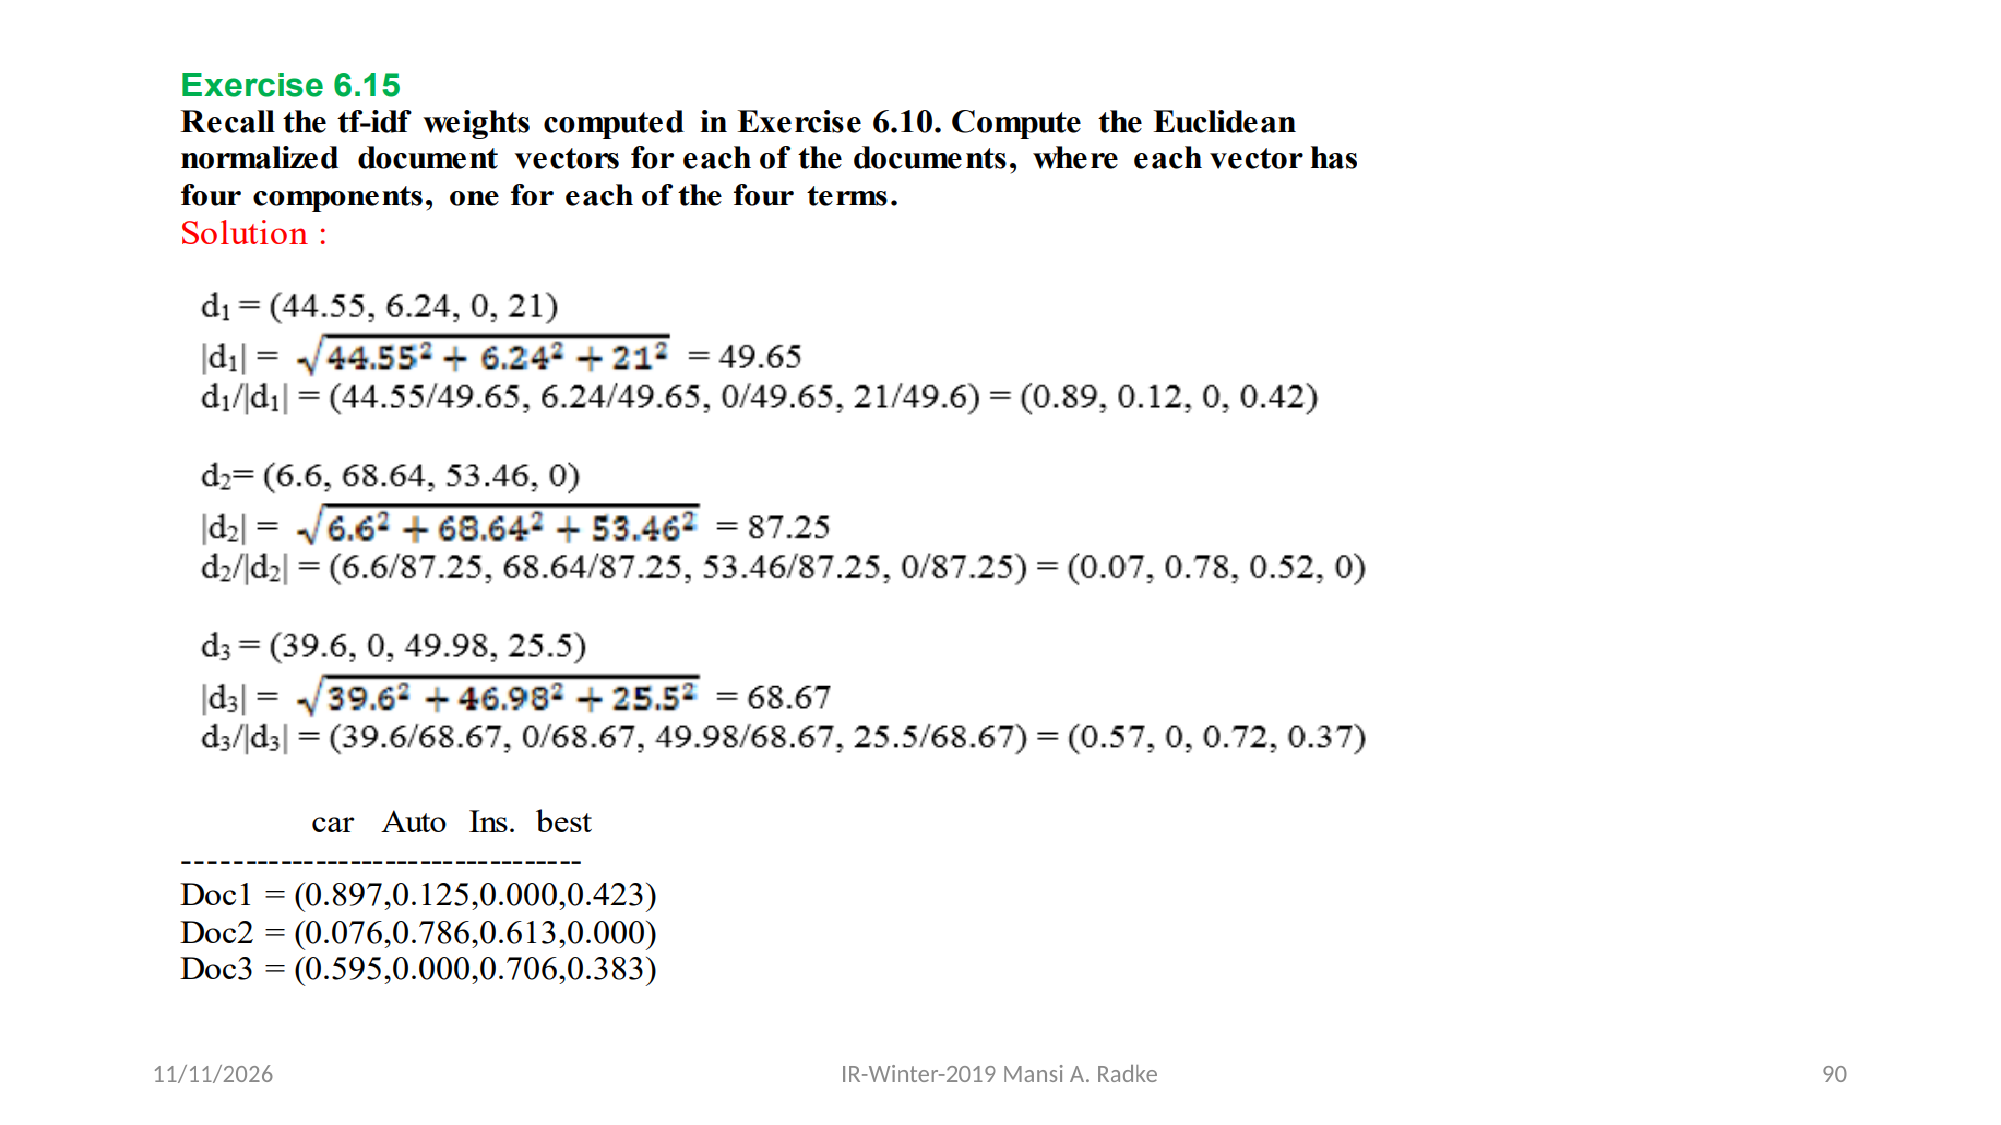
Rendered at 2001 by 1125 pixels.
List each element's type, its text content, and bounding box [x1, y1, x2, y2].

footer IR-Winter-2019 Mansi A. Radke [662, 1042, 1338, 1103]
slide_number 90 [1412, 1042, 1863, 1103]
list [137, 59, 1446, 1014]
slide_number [137, 1042, 588, 1103]
